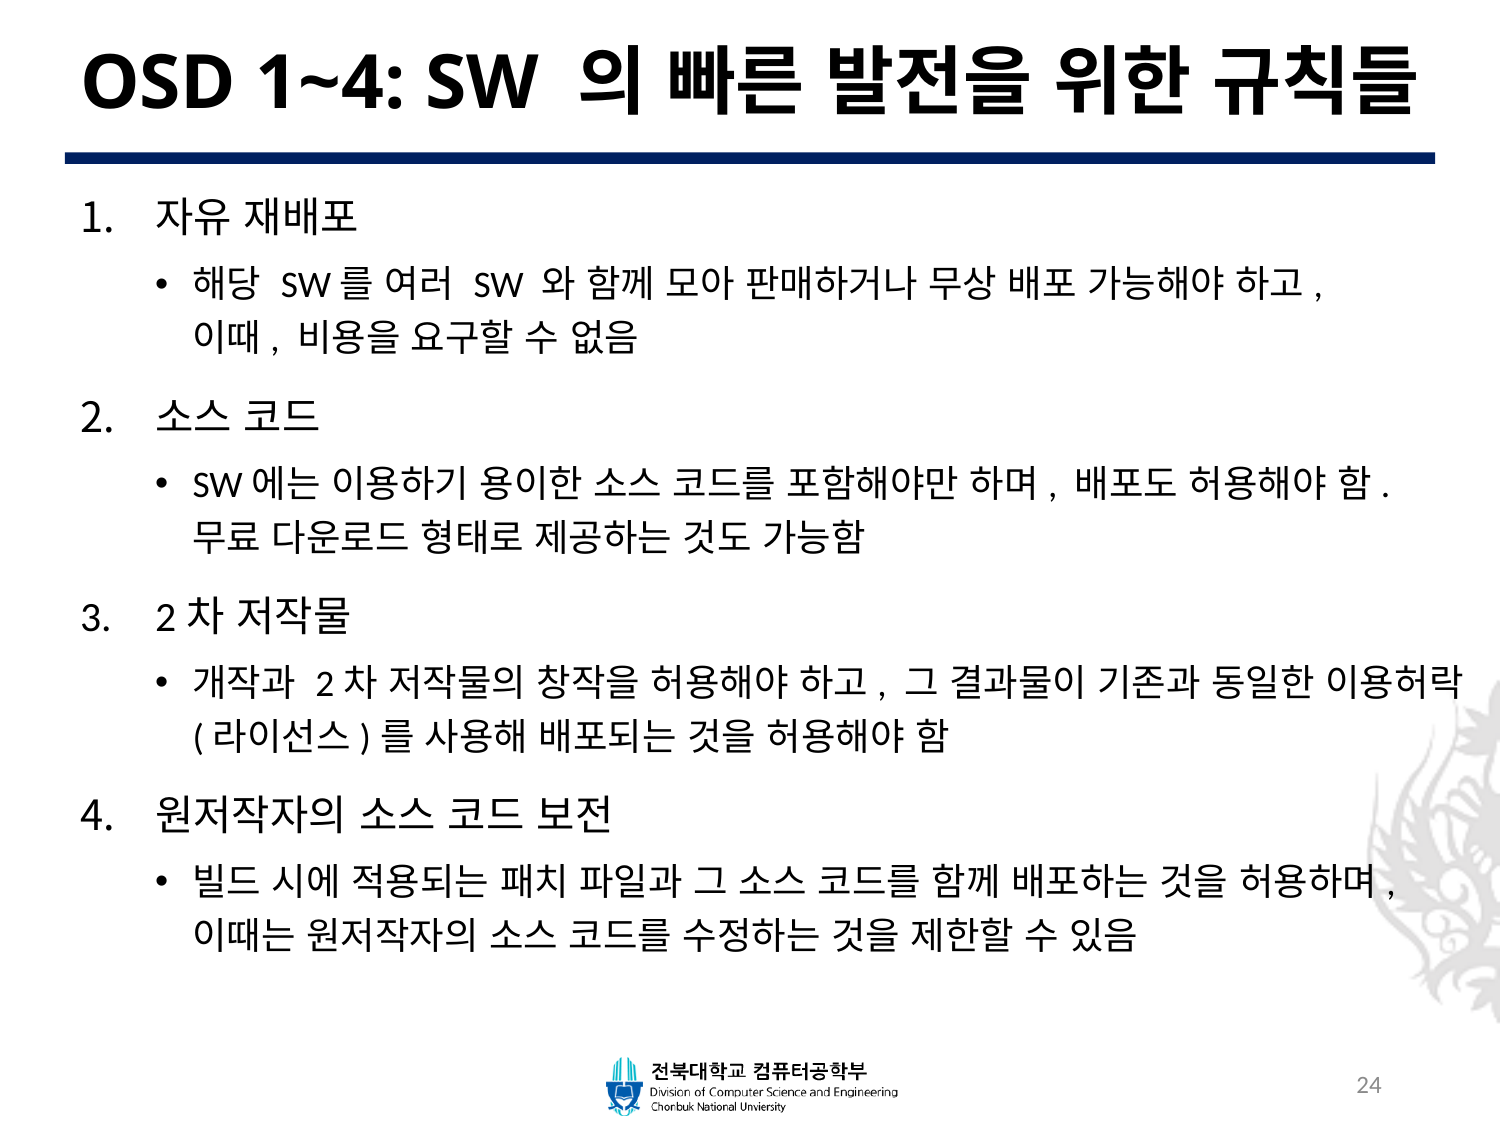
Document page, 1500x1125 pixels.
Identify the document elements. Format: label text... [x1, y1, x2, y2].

slide_number 24 [1059, 1057, 1397, 1111]
list 자유 재배포 해당 SW를 여러 SW 와 함께 모아 판매하거나 무상 배포 가능해야 하고, 이때, 비용을 요구할 수 없음 소스 코드 SW에는 이용하기 용이한 소스 코드를 포함해야만 하며, 배포도 허용해야 함. 무료 다운로드 형태로 제공하는 것도 가능함 2차 저작물 개작과 2차 저작물의 창작을 허용해야 하고, 그 결과물이 기존과 동일한 이용허락(라이선스)를 사용해 배포되는 것을 허용해야 함 원저작자의 소스 코드 보전 빌드 시에 적용되는 패치 파일과 그 소스 코드를 함께 배포하는 것을 허용하며, 이때는 원저작자의 소스 코드를 수정하는 것을 제한할 수 있음 [64, 173, 1486, 1039]
title OSD 1~4: SW 의 빠른 발전을 위한 규칙들 [64, 26, 1436, 143]
picture [600, 1057, 900, 1116]
